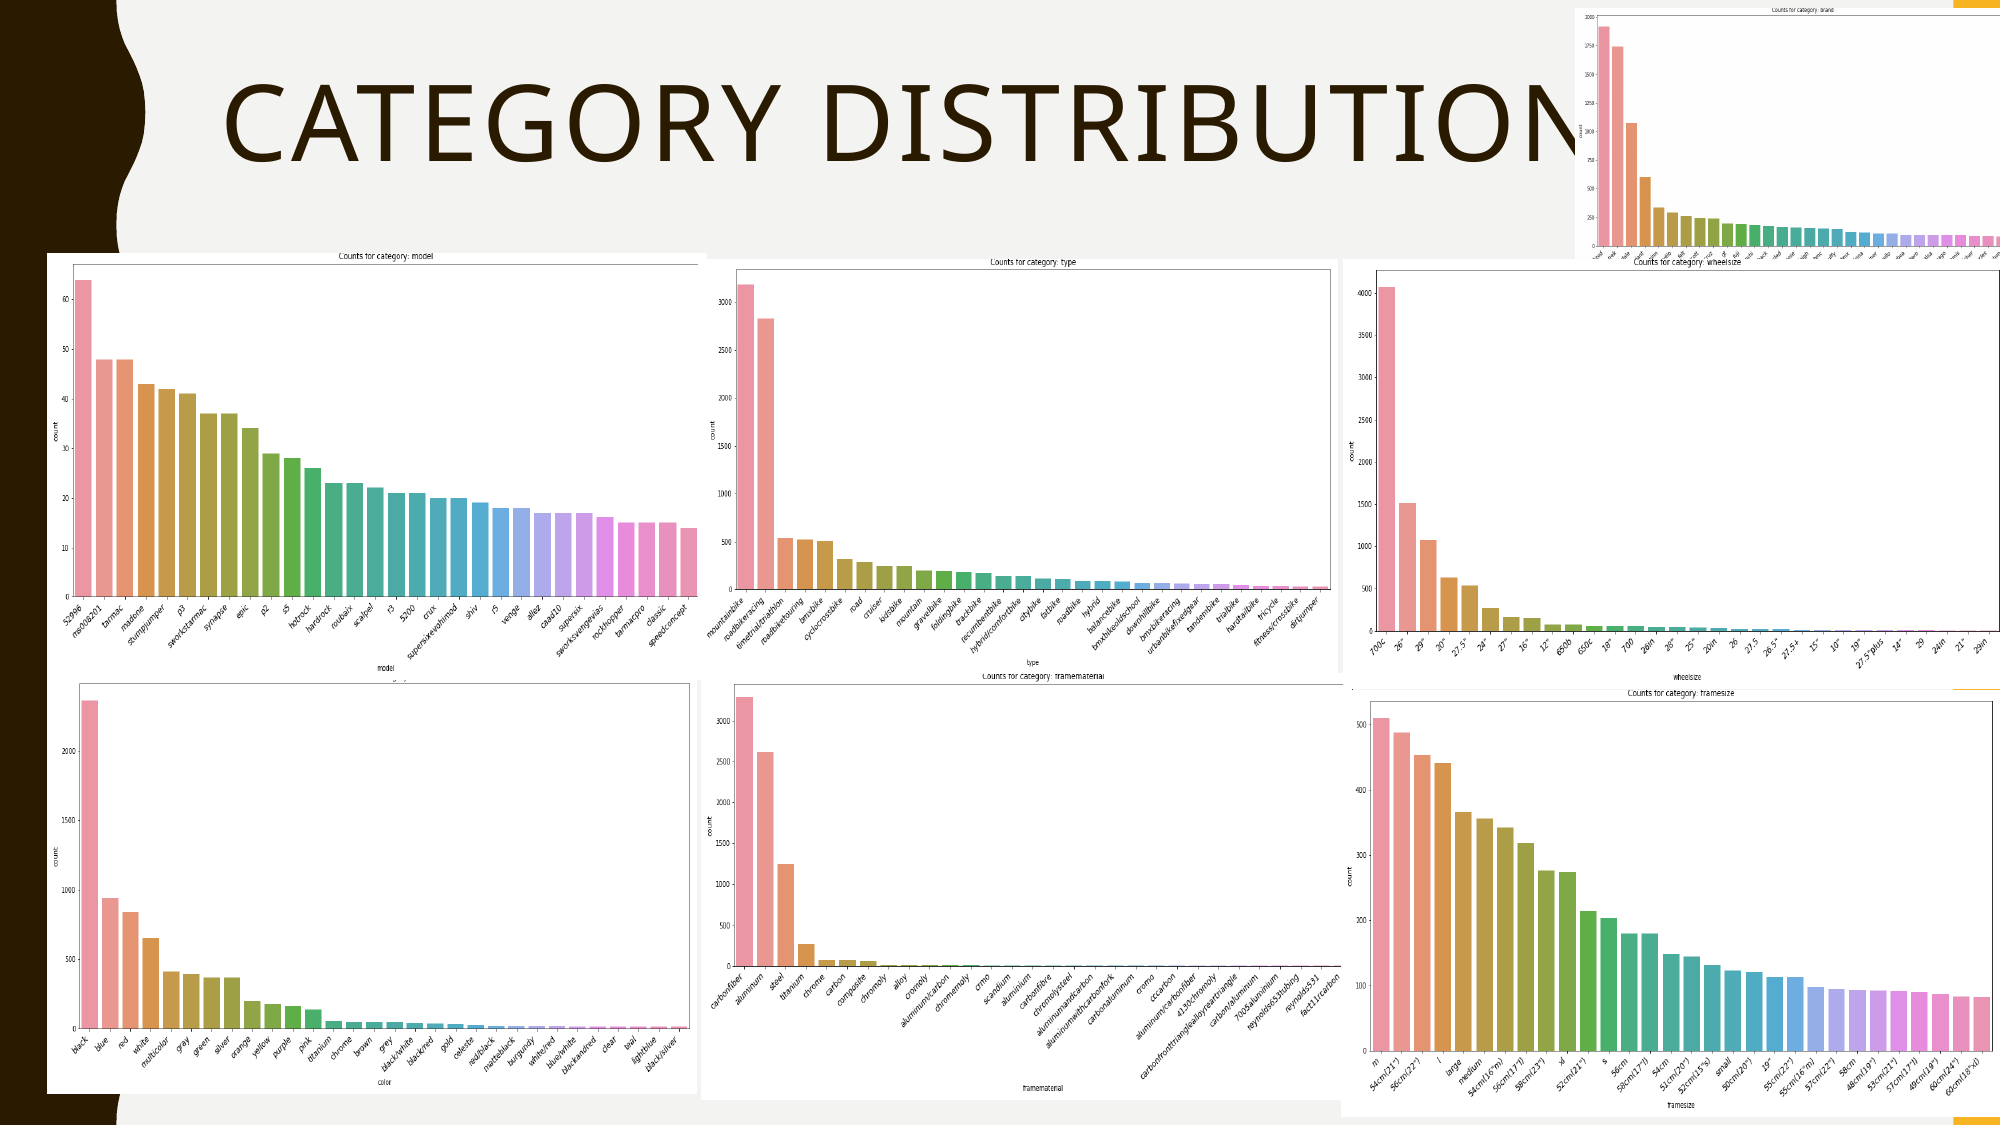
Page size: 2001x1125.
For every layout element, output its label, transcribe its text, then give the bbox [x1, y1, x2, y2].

title Category distributions [205, 62, 1575, 308]
picture [47, 8, 2000, 1117]
